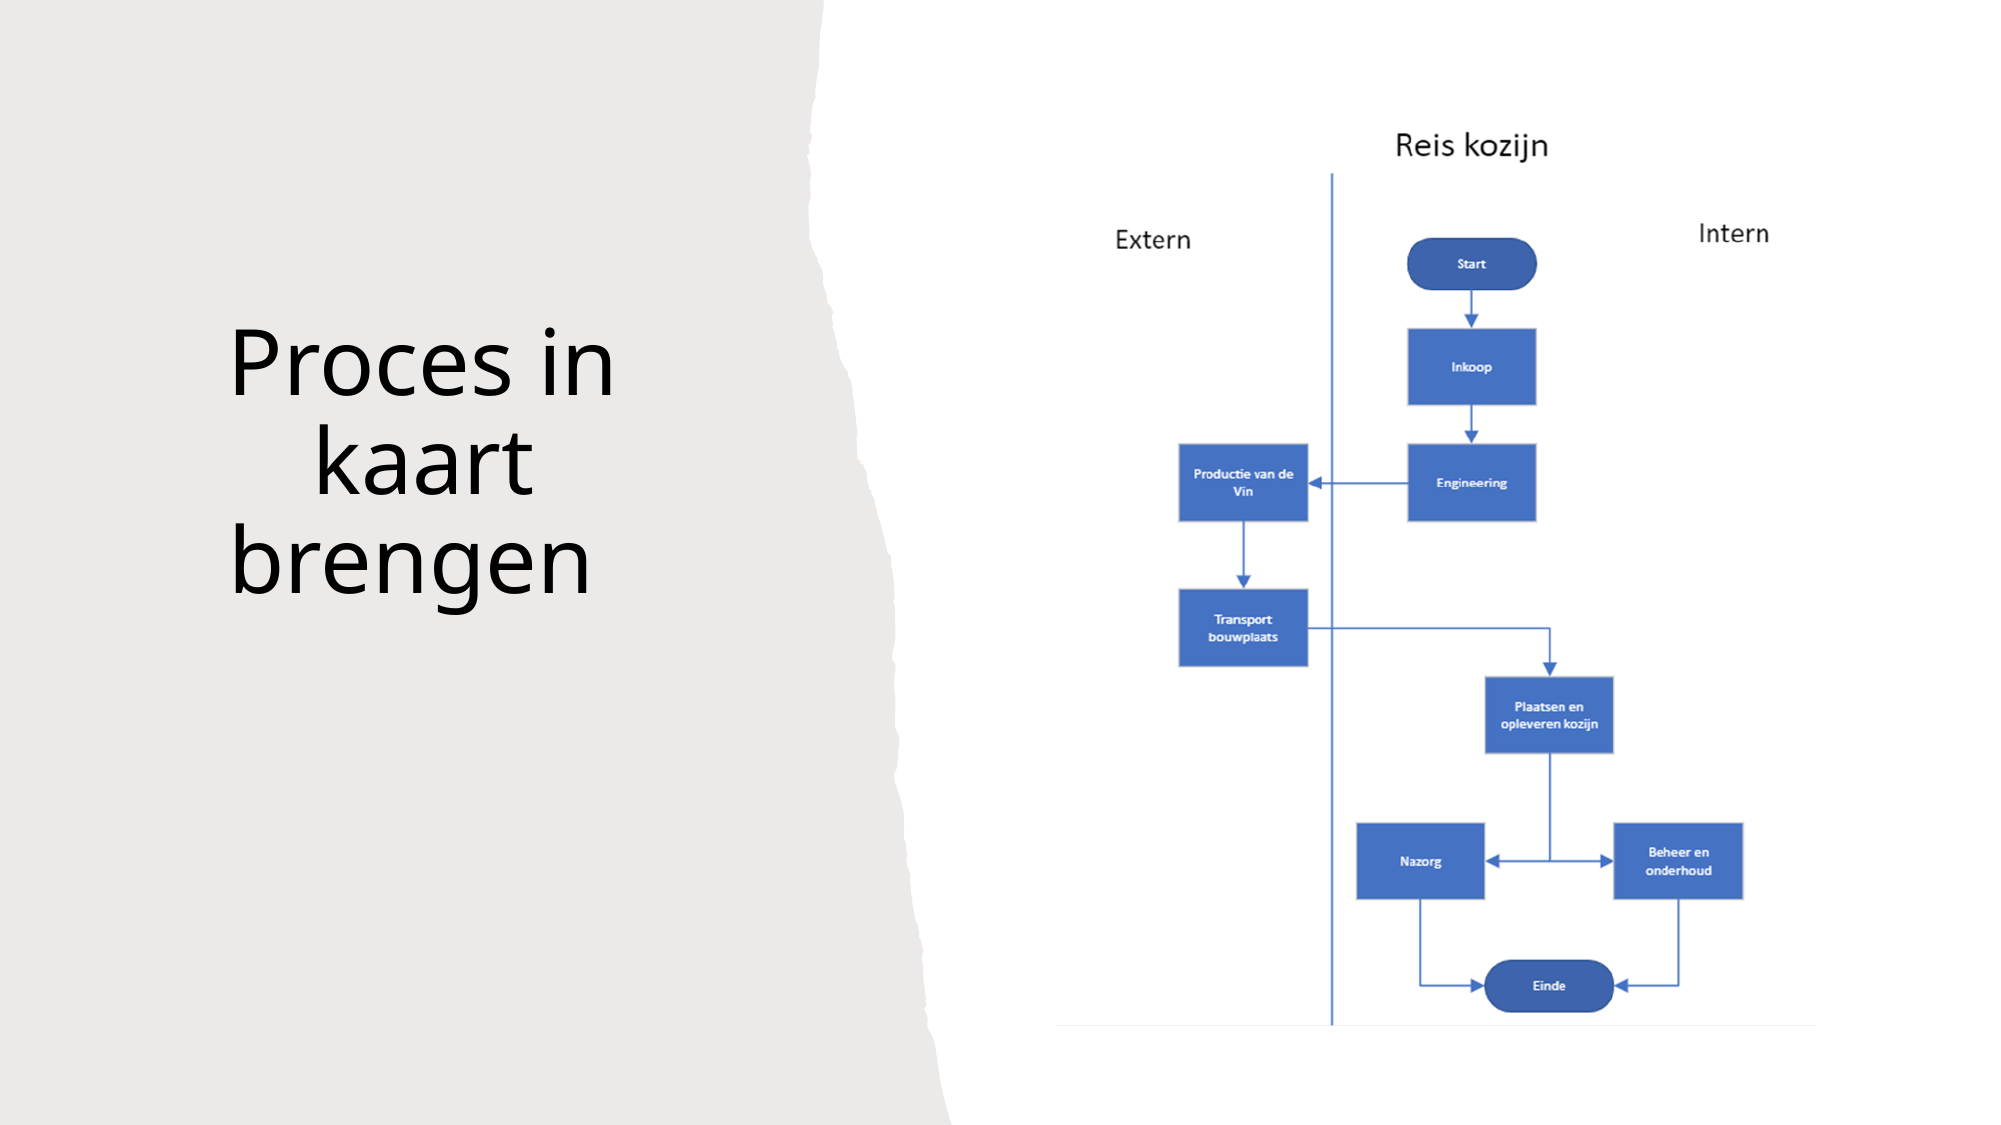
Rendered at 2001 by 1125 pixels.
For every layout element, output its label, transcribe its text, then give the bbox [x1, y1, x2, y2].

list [1056, 94, 1815, 1026]
text_box [0, 0, 953, 1125]
title Proces in kaart brengen [126, 162, 721, 622]
text_box [809, 0, 2000, 1125]
